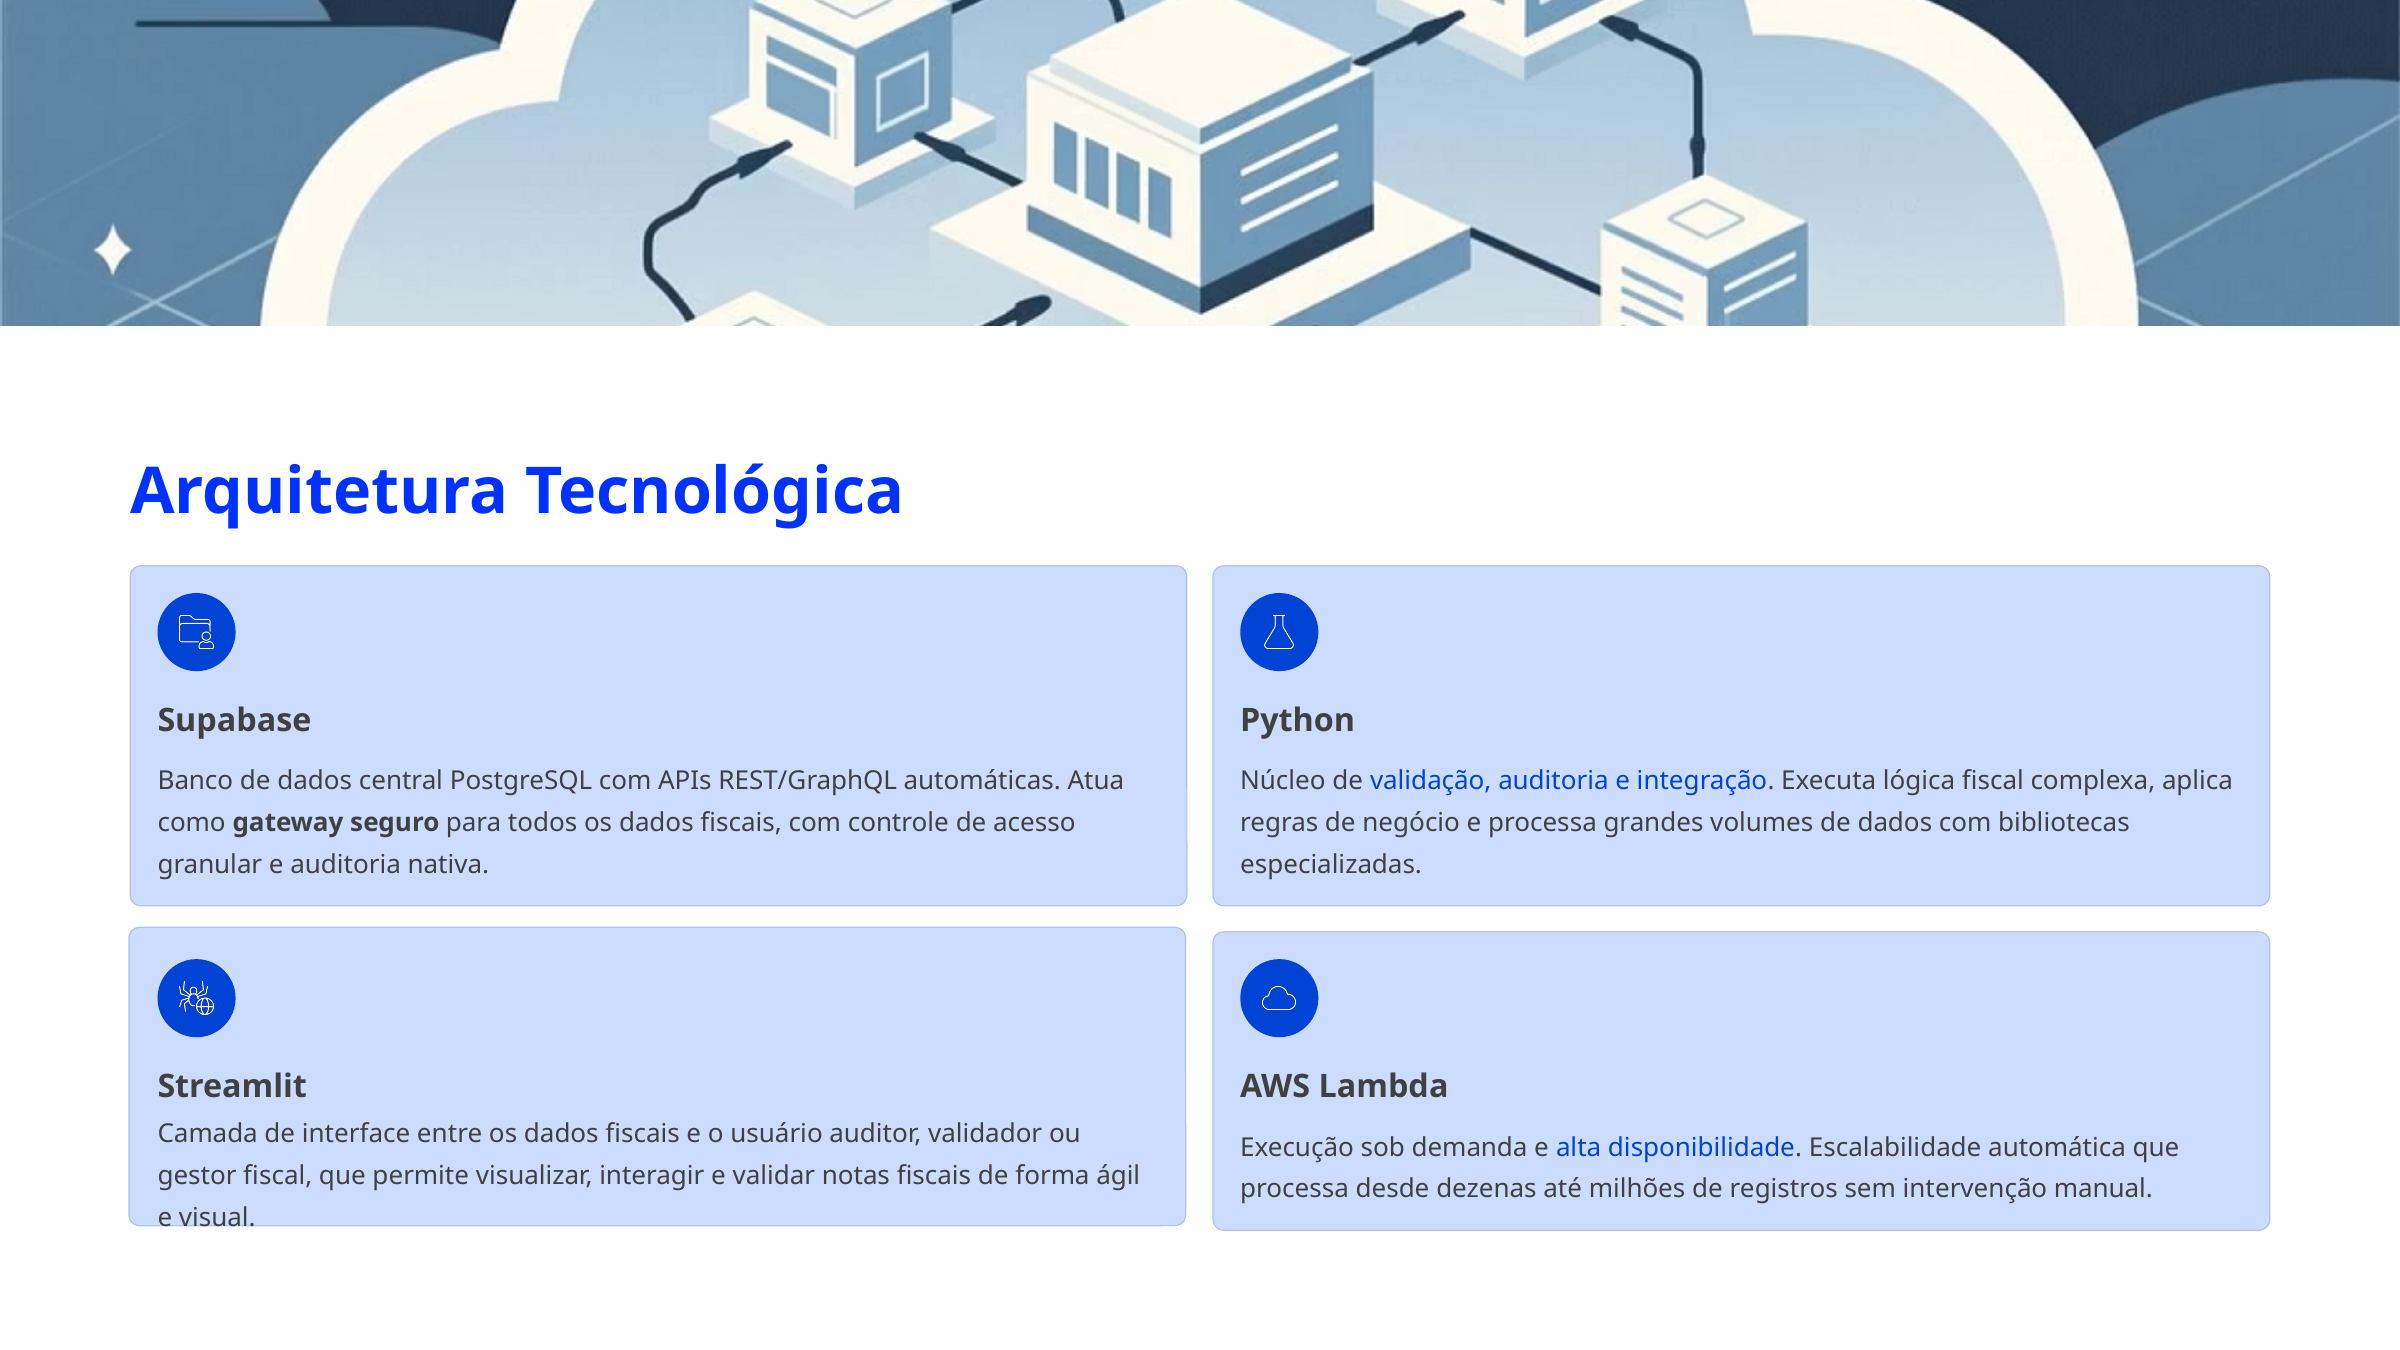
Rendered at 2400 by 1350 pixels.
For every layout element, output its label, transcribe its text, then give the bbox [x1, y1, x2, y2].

picture [1261, 614, 1297, 650]
picture [1261, 980, 1297, 1016]
text_box Banco de dados central PostgreSQL com APIs REST/GraphQL automáticas. Atua como gateway seguro para todos os dados fiscais, com controle de acesso granular e auditoria nativa. [157, 753, 1160, 879]
text_box Python [1240, 697, 1566, 738]
text_box [1212, 931, 2270, 1231]
text_box Núcleo de validação, auditoria e integração. Executa lógica fiscal complexa, aplica regras de negócio e processa grandes volumes de dados com bibliotecas especializadas. [1240, 753, 2243, 879]
text_box Supabase [157, 697, 484, 738]
text_box Execução sob demanda e alta disponibilidade. Escalabilidade automática que processa desde dezenas até milhões de registros sem intervenção manual. [1240, 1119, 2243, 1203]
picture [178, 614, 215, 650]
text_box [1240, 959, 1319, 1038]
picture [0, 0, 2400, 326]
text_box [1240, 592, 1319, 672]
text_box Camada de interface entre os dados fiscais e o usuário auditor, validador ou gestor fiscal, que permite visualizar, interagir e validar notas fiscais de forma ágil e visual. [157, 1106, 1152, 1196]
text_box [128, 927, 1186, 1226]
text_box Streamlit [157, 1063, 484, 1104]
text_box AWS Lambda [1240, 1063, 1566, 1104]
text_box [130, 565, 1187, 906]
picture [178, 980, 215, 1016]
text_box [1212, 565, 2270, 906]
text_box Arquitetura Tecnológica [130, 445, 912, 527]
text_box [157, 959, 236, 1038]
text_box [157, 592, 236, 672]
